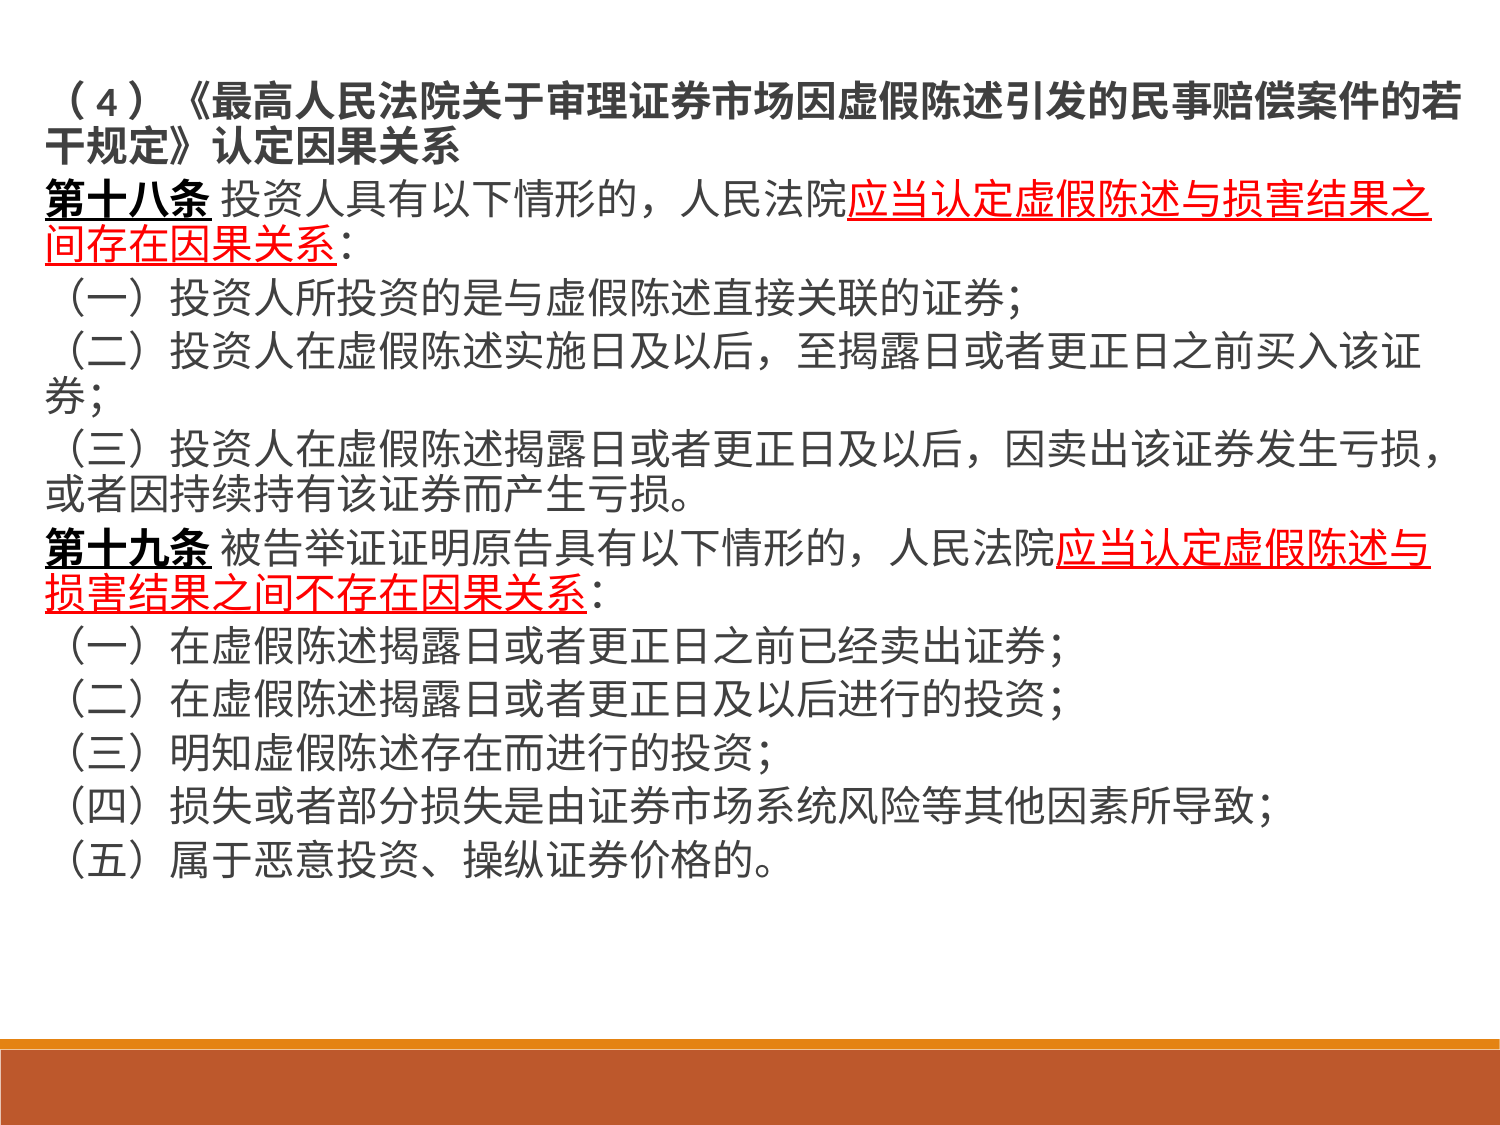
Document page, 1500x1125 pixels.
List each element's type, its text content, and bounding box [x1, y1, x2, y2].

list （4）《最高人民法院关于审理证券市场因虚假陈述引发的民事赔偿案件的若干规定》认定因果关系 第十八条 投资人具有以下情形的，人民法院应当认定虚假陈述与损害结果之间存在因果关系： （一）投资人所投资的是与虚假陈述直接关联的证券； （二）投资人在虚假陈述实施日及以后，至揭露日或者更正日之前买入该证券； （三）投资人在虚假陈述揭露日或者更正日及以后，因卖出该证券发生亏损，或者因持续持有该证券而产生亏损。 第十九条 被告举证证明原告具有以下情形的，人民法院应当认定虚假陈述与损害结果之间不存在因果关系： （一）在虚假陈述揭露日或者更正日之前已经卖出证券； （二）在虚假陈述揭露日或者更正日及以后进行的投资； （三）明知虚假陈述存在而进行的投资； （四）损失或者部分损失是由证券市场系统风险等其他因素所导致； （五）属于恶意投资、操纵证券价格的。 [29, 72, 1471, 976]
